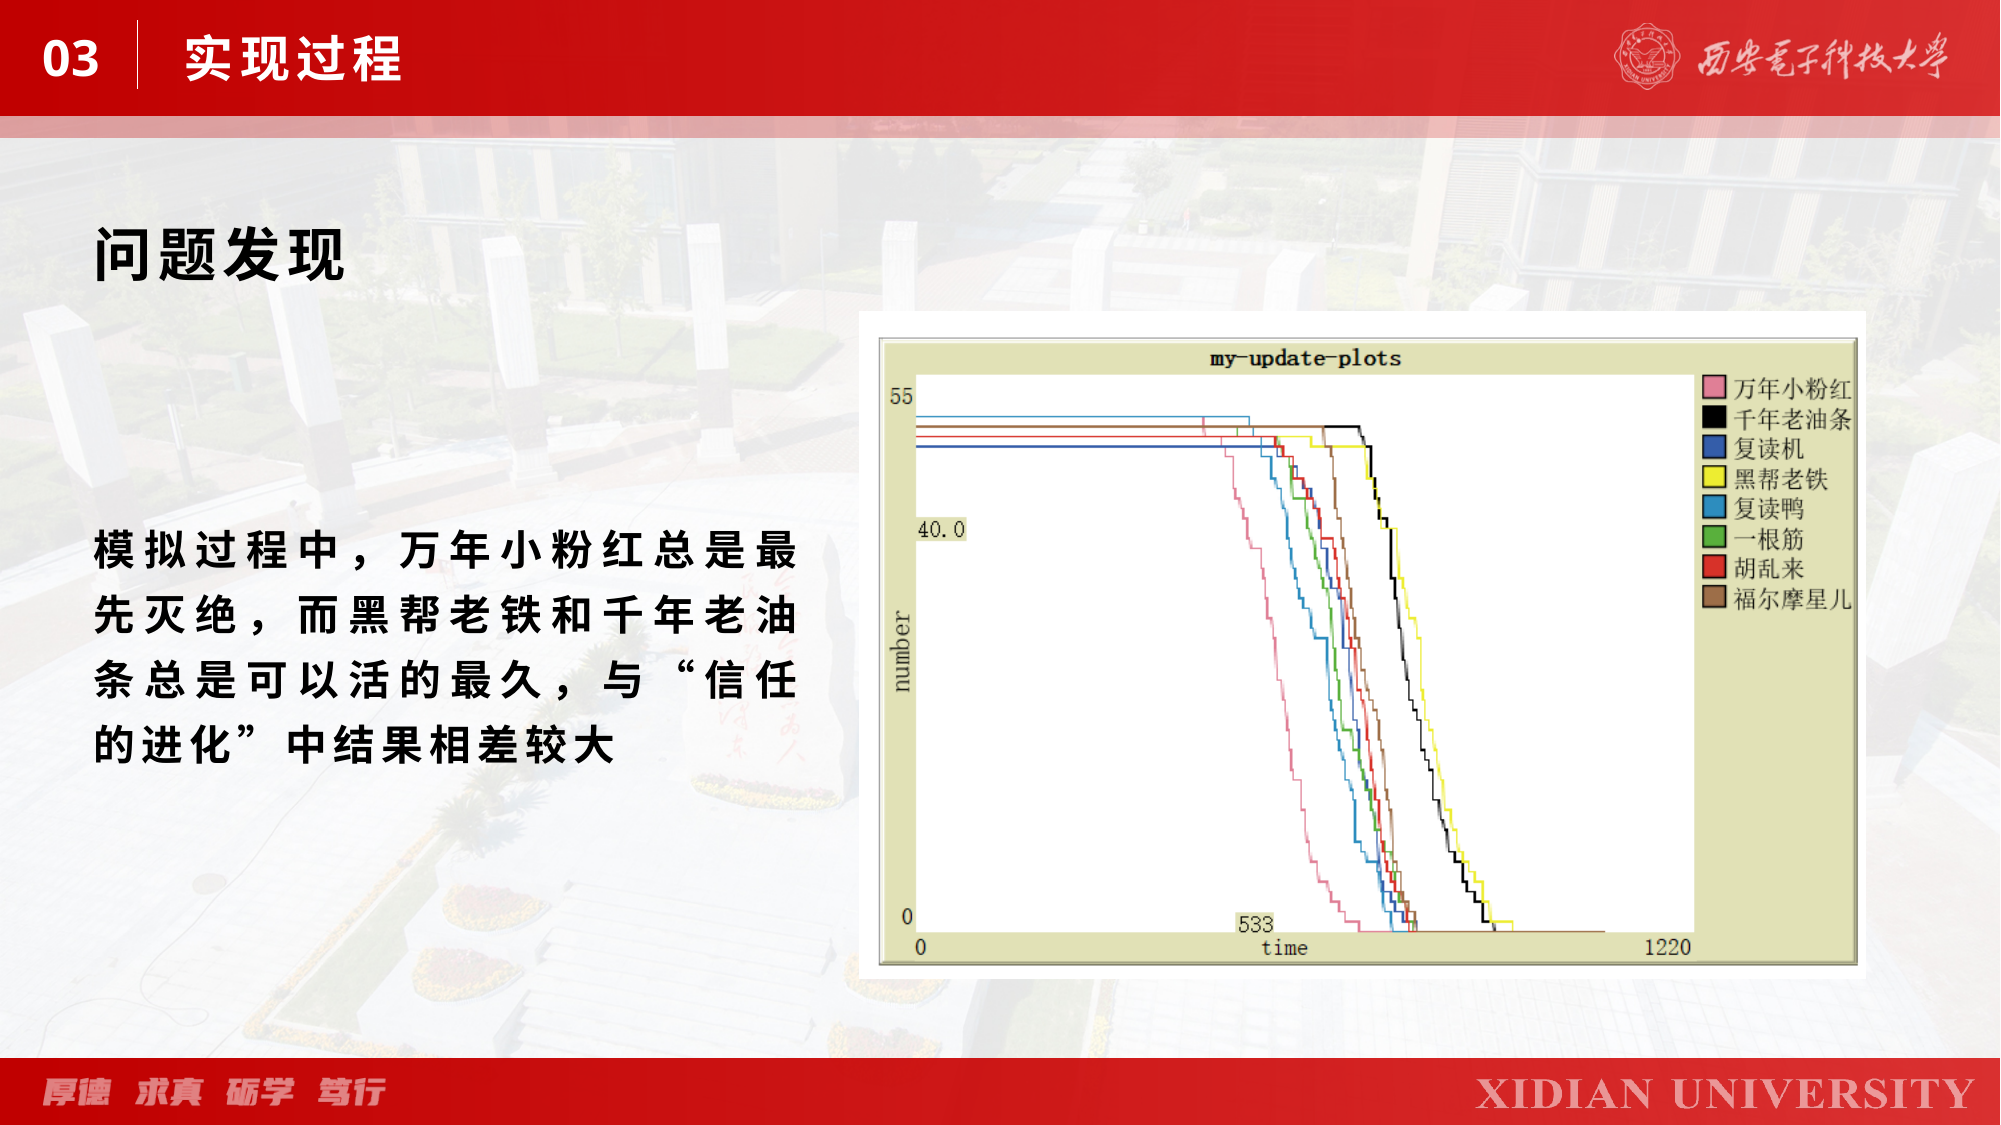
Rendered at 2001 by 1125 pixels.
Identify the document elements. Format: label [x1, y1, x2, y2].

picture [859, 311, 1866, 979]
text_box [21, 22, 1975, 1125]
text_box [0, 0, 2000, 1125]
